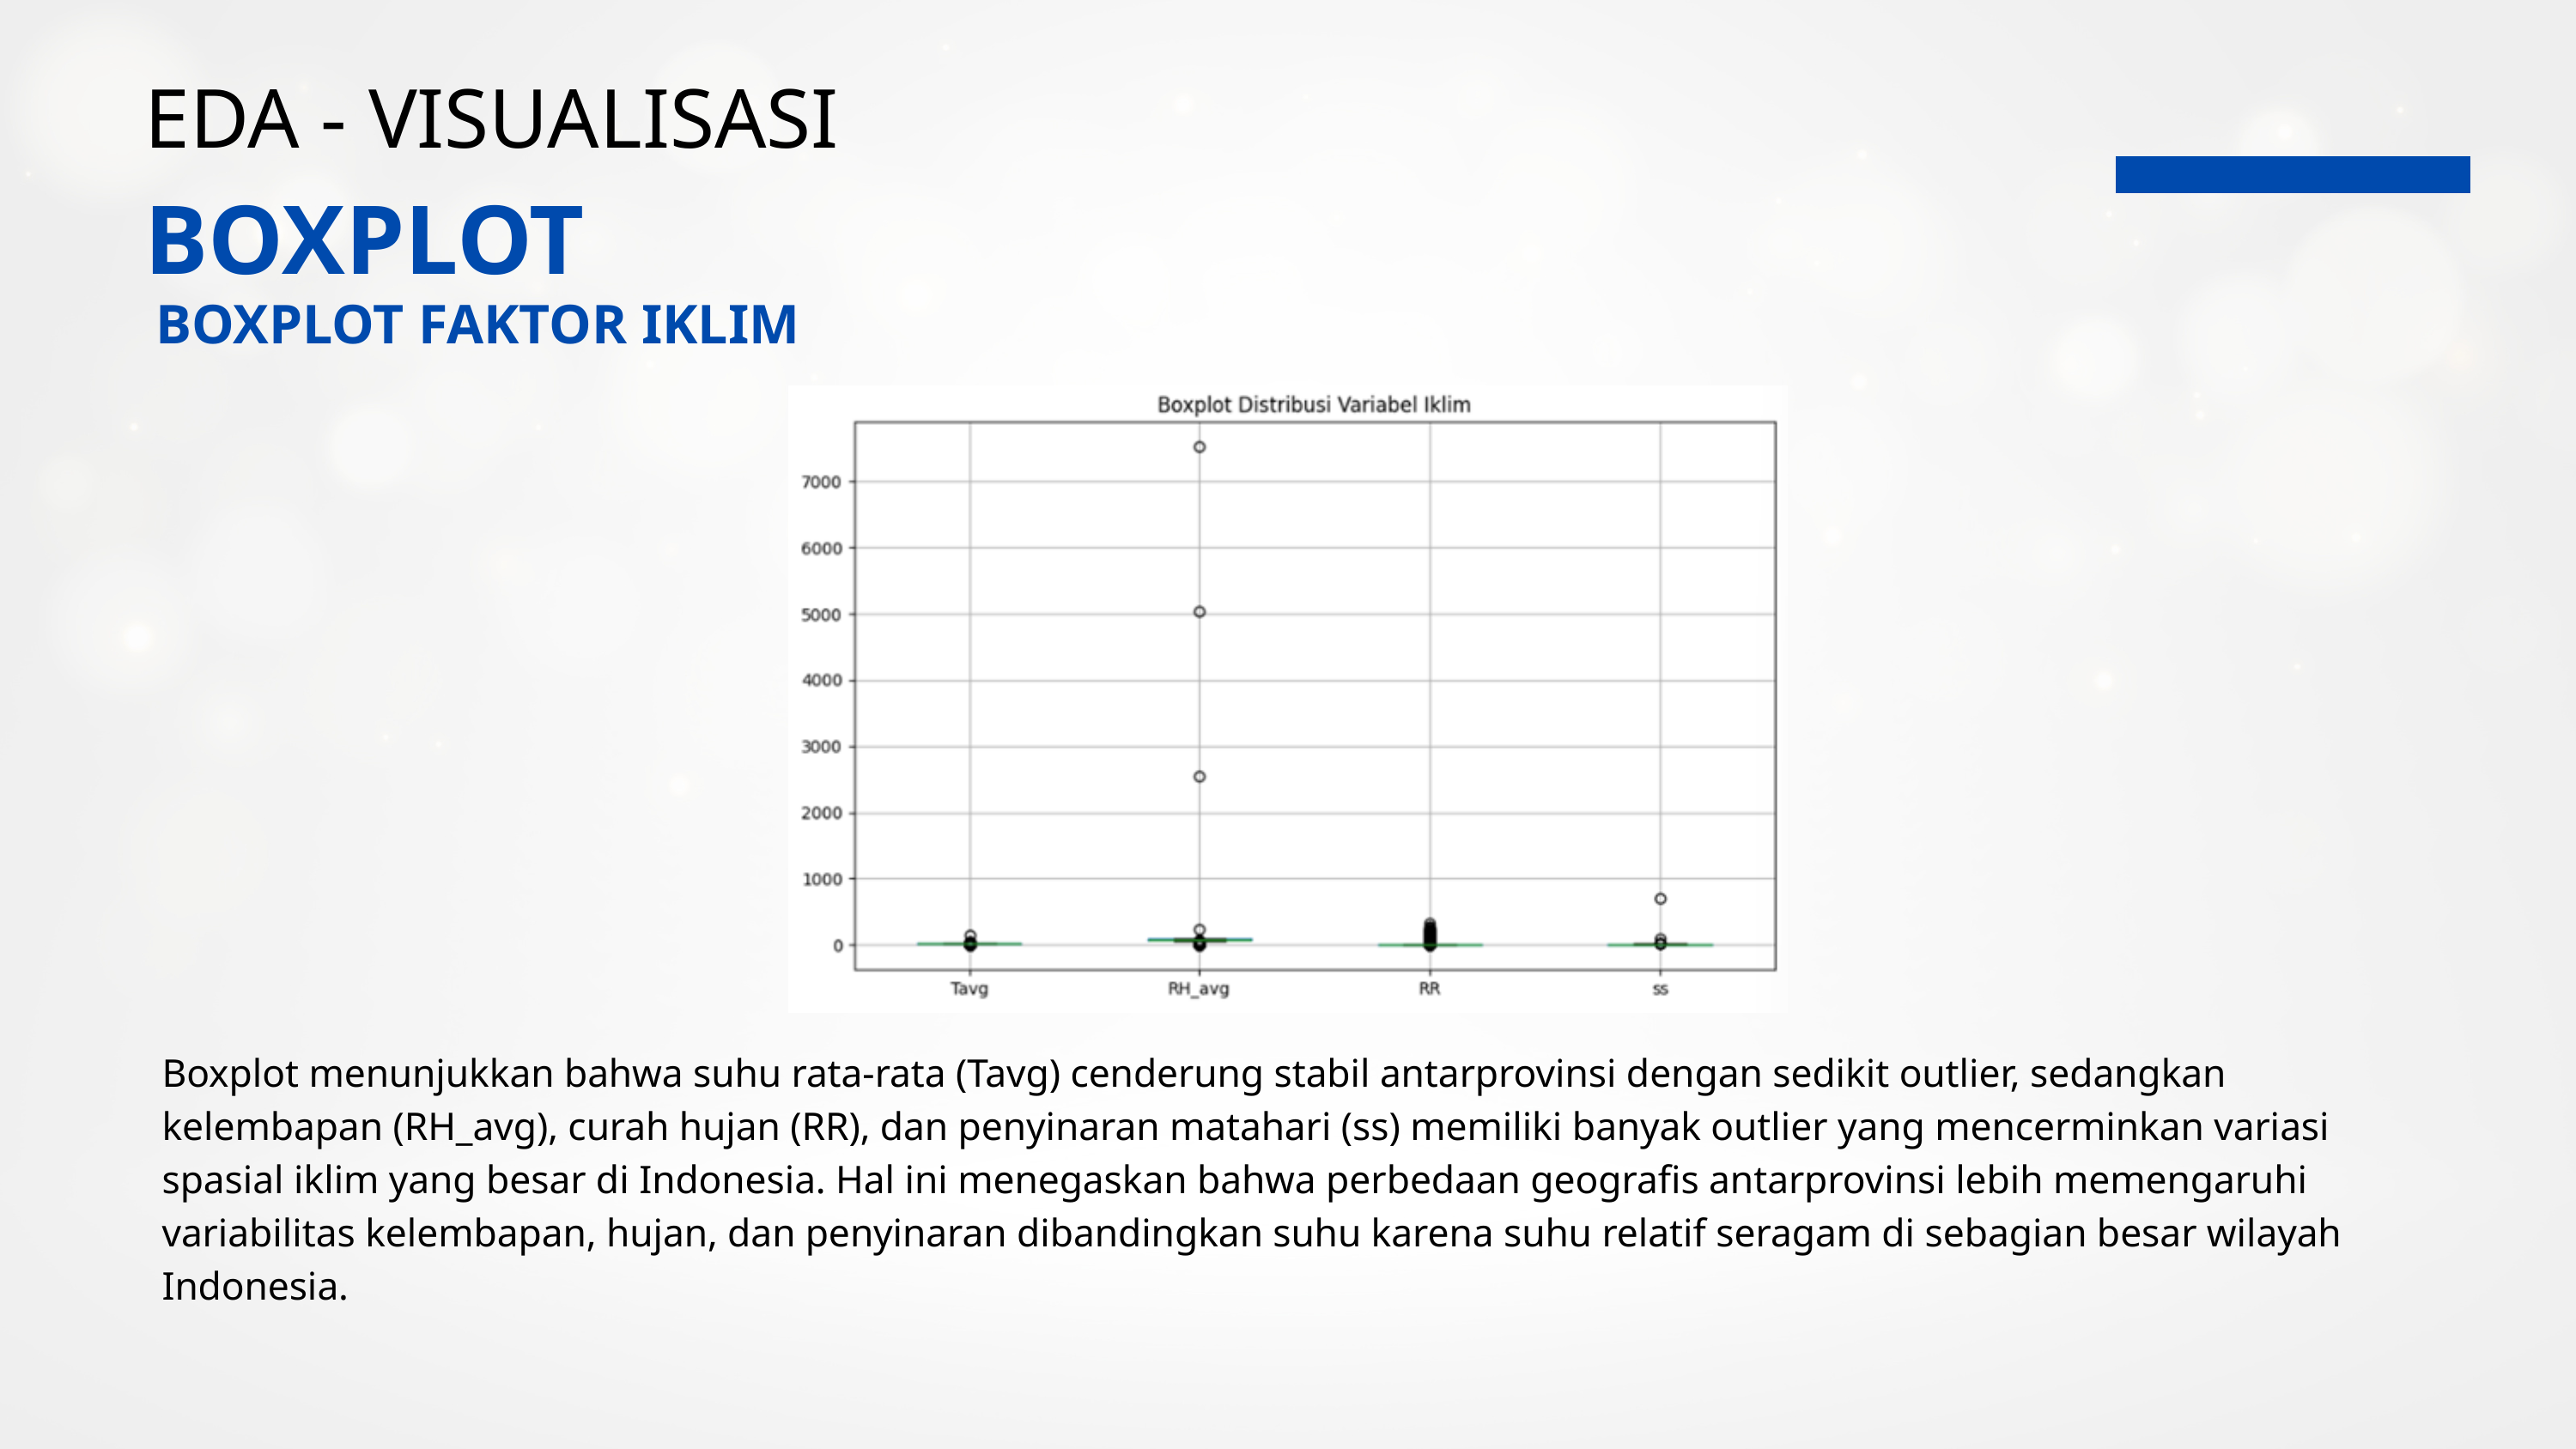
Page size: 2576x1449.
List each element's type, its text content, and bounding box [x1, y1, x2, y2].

text_box BOXPLOT [144, 165, 907, 294]
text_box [2116, 155, 2471, 194]
text_box EDA - VISUALISASI [144, 50, 1368, 165]
text_box [0, 0, 2576, 1449]
text_box [788, 385, 1788, 1014]
text_box Boxplot menunjukkan bahwa suhu rata-rata (Tavg) cenderung stabil antarprovinsi dengan sedikit outlier, sedangkan kelembapan (RH_avg), curah hujan (RR), dan penyinaran matahari (ss) memiliki banyak outlier yang mencerminkan variasi spasial iklim yang besar di Indonesia. Hal ini menegaskan bahwa perbedaan geografis antarprovinsi lebih memengaruhi variabilitas kelembapan, hujan, dan penyinaran dibandingkan suhu karena suhu relatif seragam di sebagian besar wilayah Indonesia. [161, 1041, 2415, 1308]
text_box BOXPLOT FAKTOR IKLIM [155, 279, 2576, 355]
